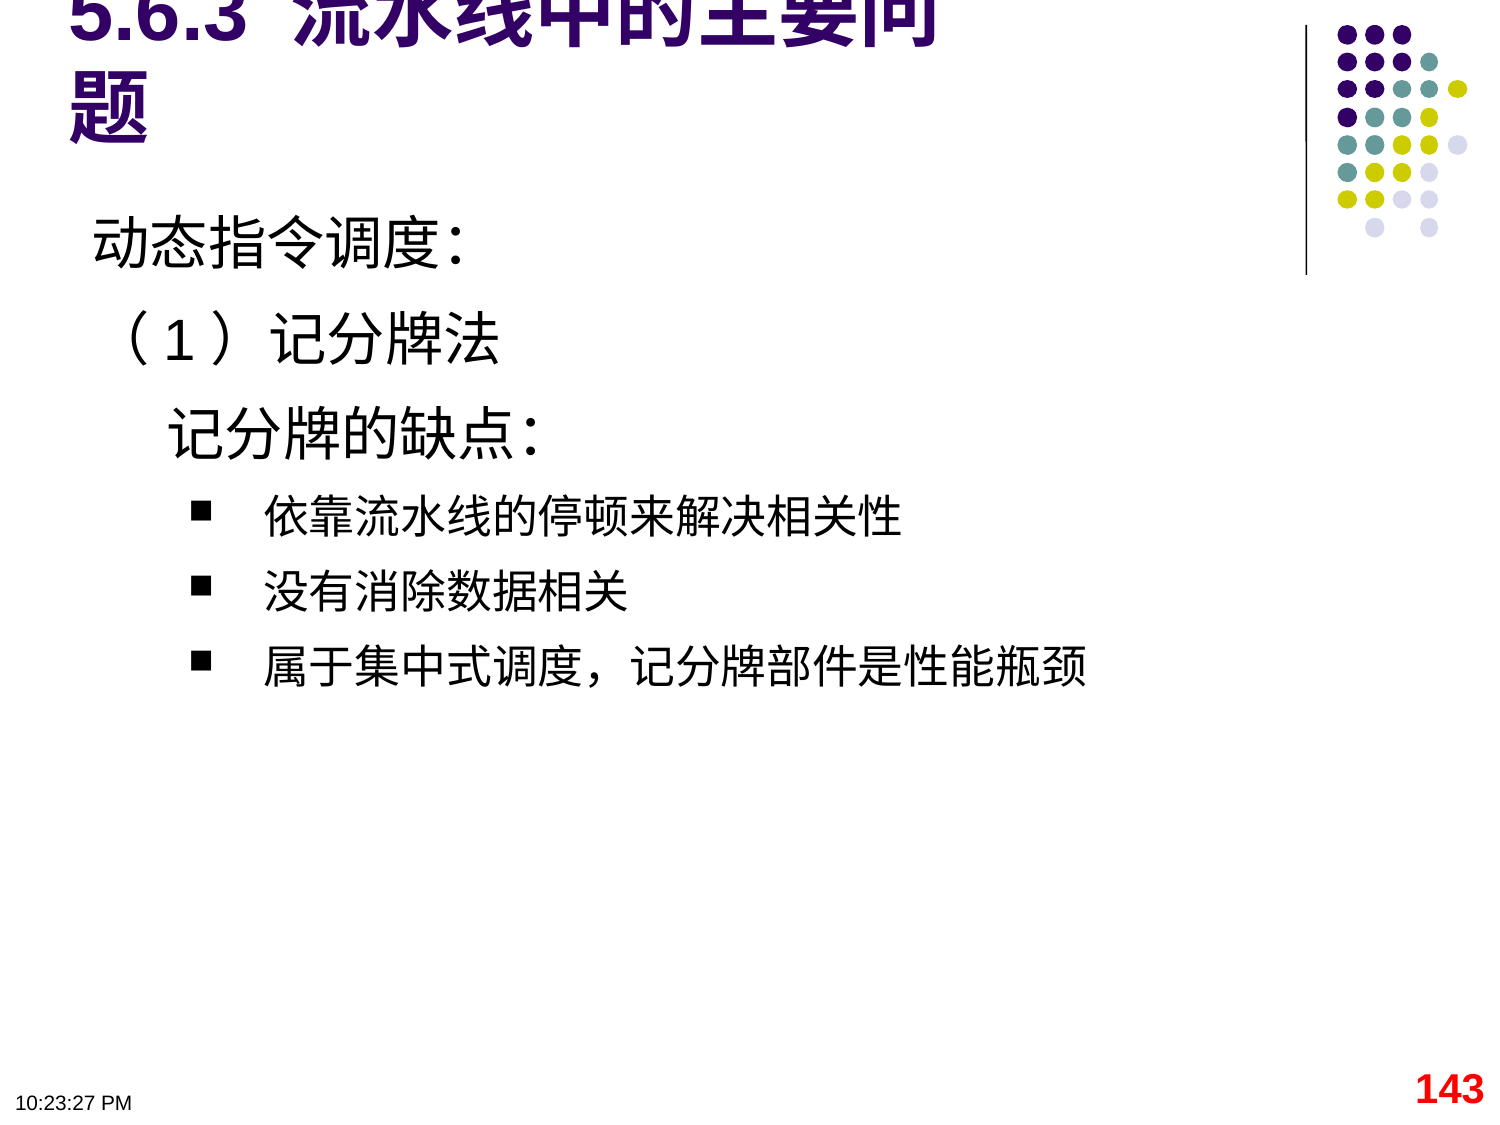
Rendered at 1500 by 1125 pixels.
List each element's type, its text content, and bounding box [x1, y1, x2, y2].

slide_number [0, 1081, 351, 1125]
slide_number 143 [1352, 1053, 1500, 1125]
list 动态指令调度： （1）记分牌法 记分牌的缺点： 依靠流水线的停顿来解决相关性 没有消除数据相关 属于集中式调度，记分牌部件是性能瓶颈 [76, 184, 1427, 776]
title 5.6.3 流水线中的主要问题 [53, 30, 1036, 162]
